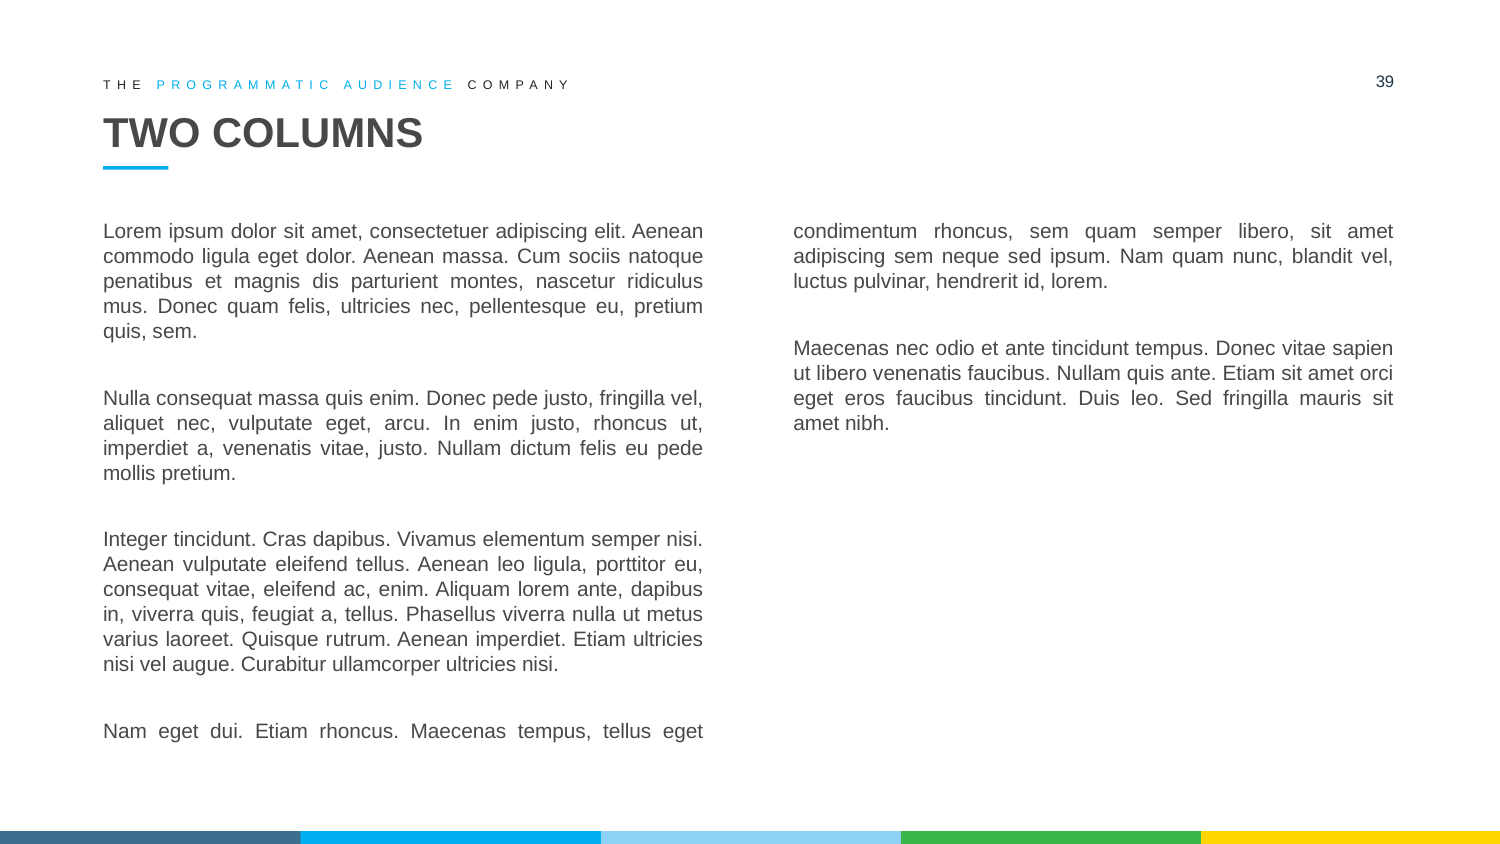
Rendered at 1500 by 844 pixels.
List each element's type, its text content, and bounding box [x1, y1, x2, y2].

picture [0, 0, 1500, 844]
title TWO COLUMNS [103, 103, 1397, 158]
slide_number 39 [1375, 70, 1440, 96]
text_box THE PROGRAMMATIC AUDIENCE COMPANY [103, 77, 1179, 93]
text_box Lorem ipsum dolor sit amet, consectetuer adipiscing elit. Aenean commodo ligula eget dolor. Aenean massa. Cum sociis natoque penatibus et magnis dis parturient montes, nascetur ridiculus mus. Donec quam felis, ultricies nec, pellentesque eu, pretium quis, sem. Nulla consequat massa quis enim. Donec pede justo, fringilla vel, aliquet nec, vulputate eget, arcu. In enim justo, rhoncus ut, imperdiet a, venenatis vitae, justo. Nullam dictum felis eu pede mollis pretium. Integer tincidunt. Cras dapibus. Vivamus elementum semper nisi. Aenean vulputate eleifend tellus. Aenean leo ligula, porttitor eu, consequat vitae, eleifend ac, enim. Aliquam lorem ante, dapibus in, viverra quis, feugiat a, tellus. Phasellus viverra nulla ut metus varius laoreet. Quisque rutrum. Aenean imperdiet. Etiam ultricies nisi vel augue. Curabitur ullamcorper ultricies nisi. Nam eget dui. Etiam rhoncus. Maecenas tempus, tellus eget condimentum rhoncus, sem quam semper libero, sit amet adipiscing sem neque sed ipsum. Nam quam nunc, blandit vel, luctus pulvinar, hendrerit id, lorem. Maecenas nec odio et ante tincidunt tempus. Donec vitae sapien ut libero venenatis faucibus. Nullam quis ante. Etiam sit amet orci eget eros faucibus tincidunt. Duis leo. Sed fringilla mauris sit amet nibh. [103, 217, 1394, 757]
